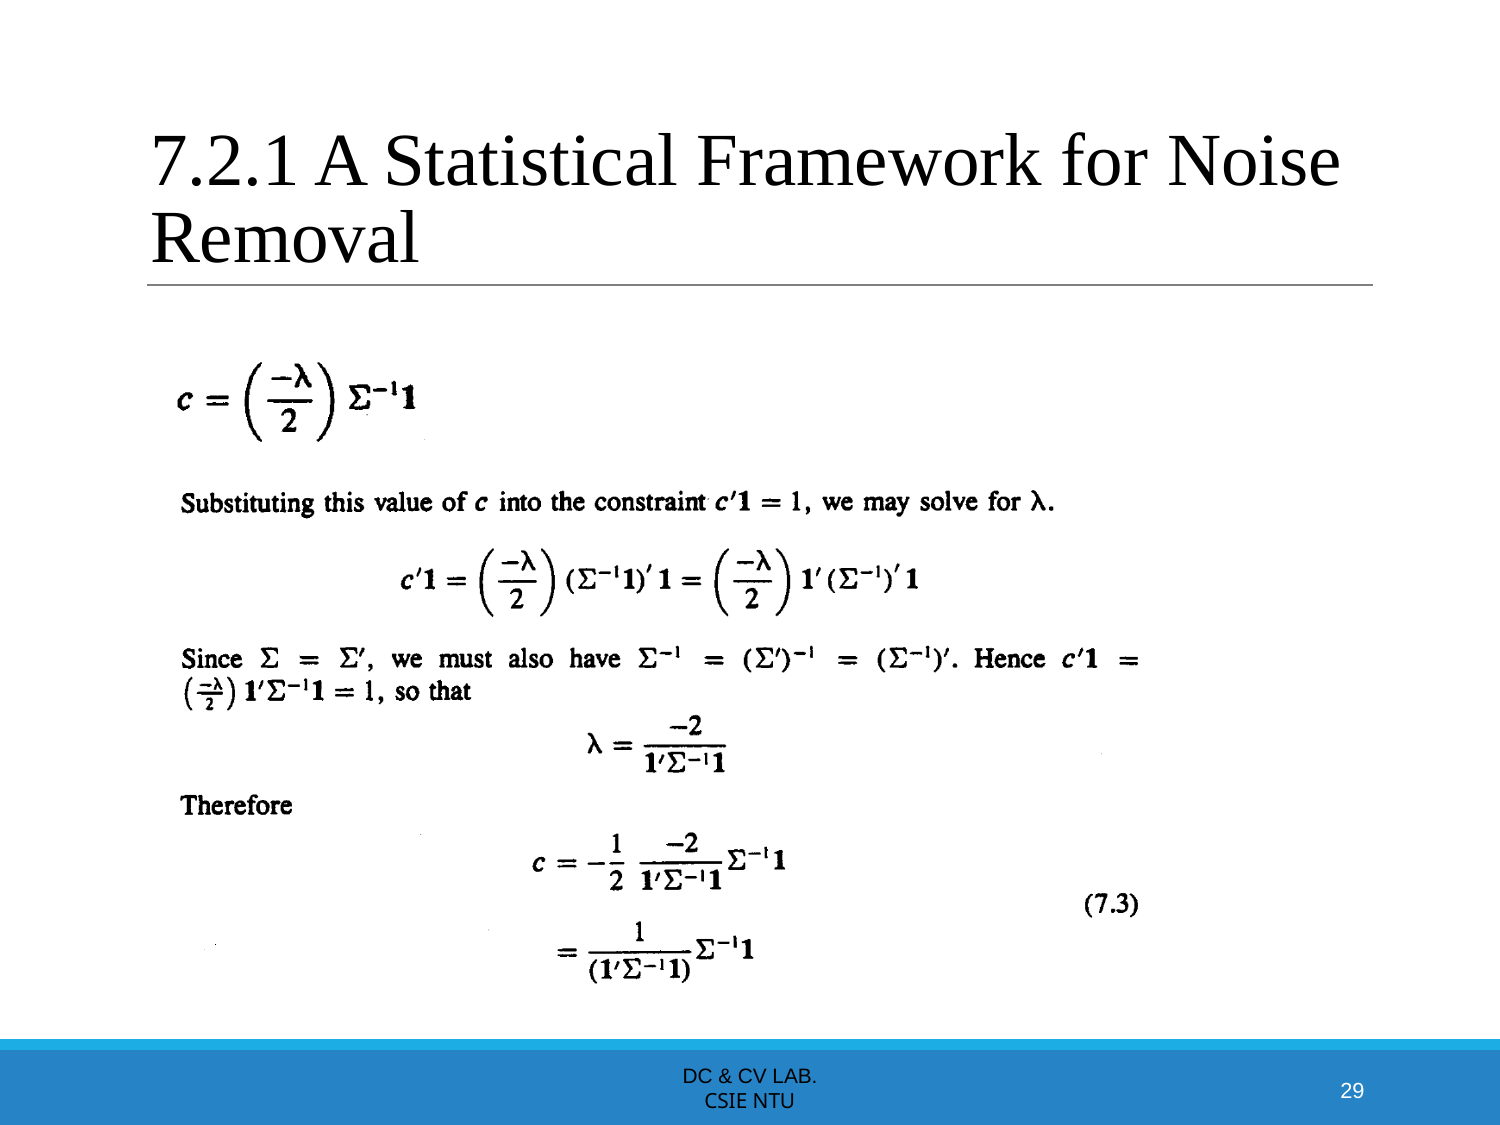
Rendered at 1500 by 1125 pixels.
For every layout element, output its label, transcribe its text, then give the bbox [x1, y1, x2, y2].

footer DC & CV LAB. CSIE NTU [512, 1050, 988, 1125]
picture [166, 344, 1152, 1001]
slide_number ‹#› [1218, 1059, 1380, 1120]
title 7.2.1 A Statistical Framework for Noise Removal [135, 47, 1373, 285]
